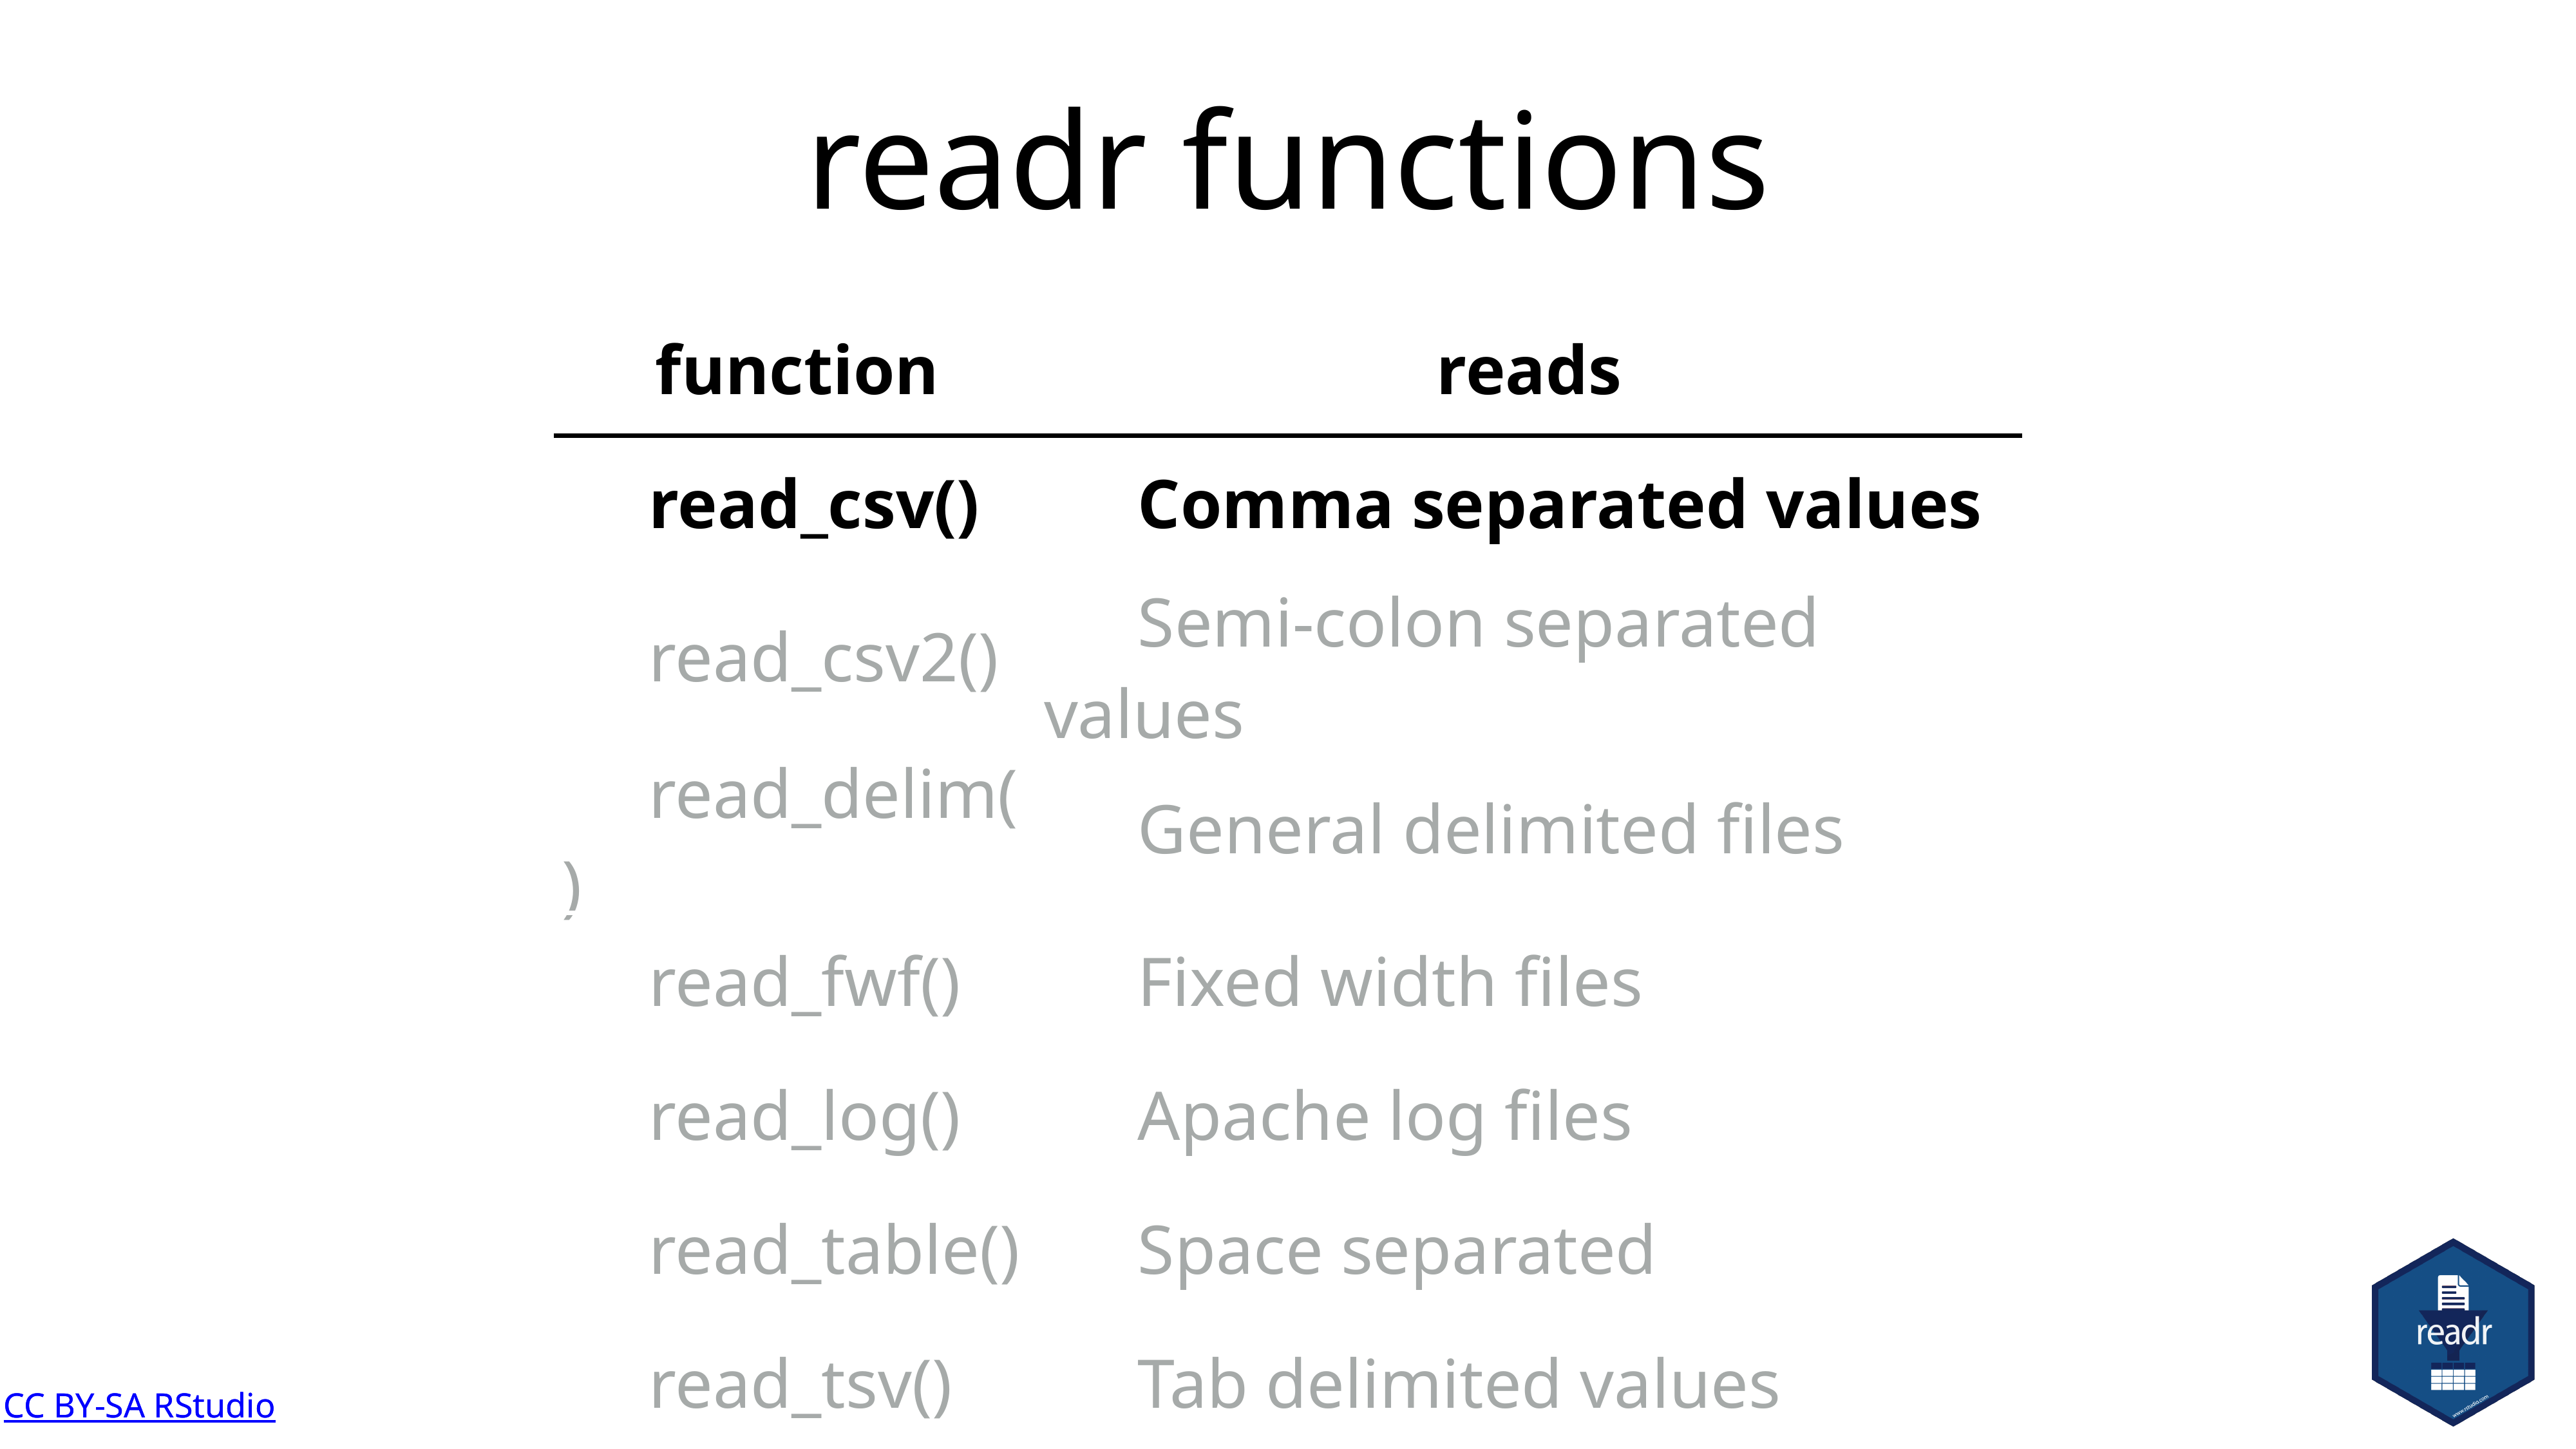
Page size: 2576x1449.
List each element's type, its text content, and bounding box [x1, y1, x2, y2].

table_cell Tab delimited values [1041, 1318, 2018, 1447]
picture [2371, 1238, 2535, 1427]
table_cell Comma separated values [1041, 438, 2018, 567]
text_box CC BY-SA RStudio [0, 1376, 283, 1437]
table_cell read_delim() [558, 744, 1036, 911]
table_cell Fixed width files [1041, 915, 2018, 1045]
table_cell read_csv() [558, 438, 1036, 567]
table_cell read_csv2() [558, 572, 1036, 739]
table_cell read_tsv() [558, 1318, 1036, 1447]
table_cell read_fwf() [558, 915, 1036, 1045]
table_cell Apache log files [1041, 1050, 2018, 1179]
table_cell read_log() [558, 1050, 1036, 1179]
table_cell General delimited files [1041, 744, 2018, 911]
table_cell Space separated [1041, 1184, 2018, 1313]
table_header reads [1041, 304, 2018, 433]
table_cell read_table() [558, 1184, 1036, 1313]
table_cell Semi-colon separated values [1041, 572, 2018, 739]
table_header function [558, 304, 1036, 433]
text_box readr functions [423, 28, 2153, 283]
